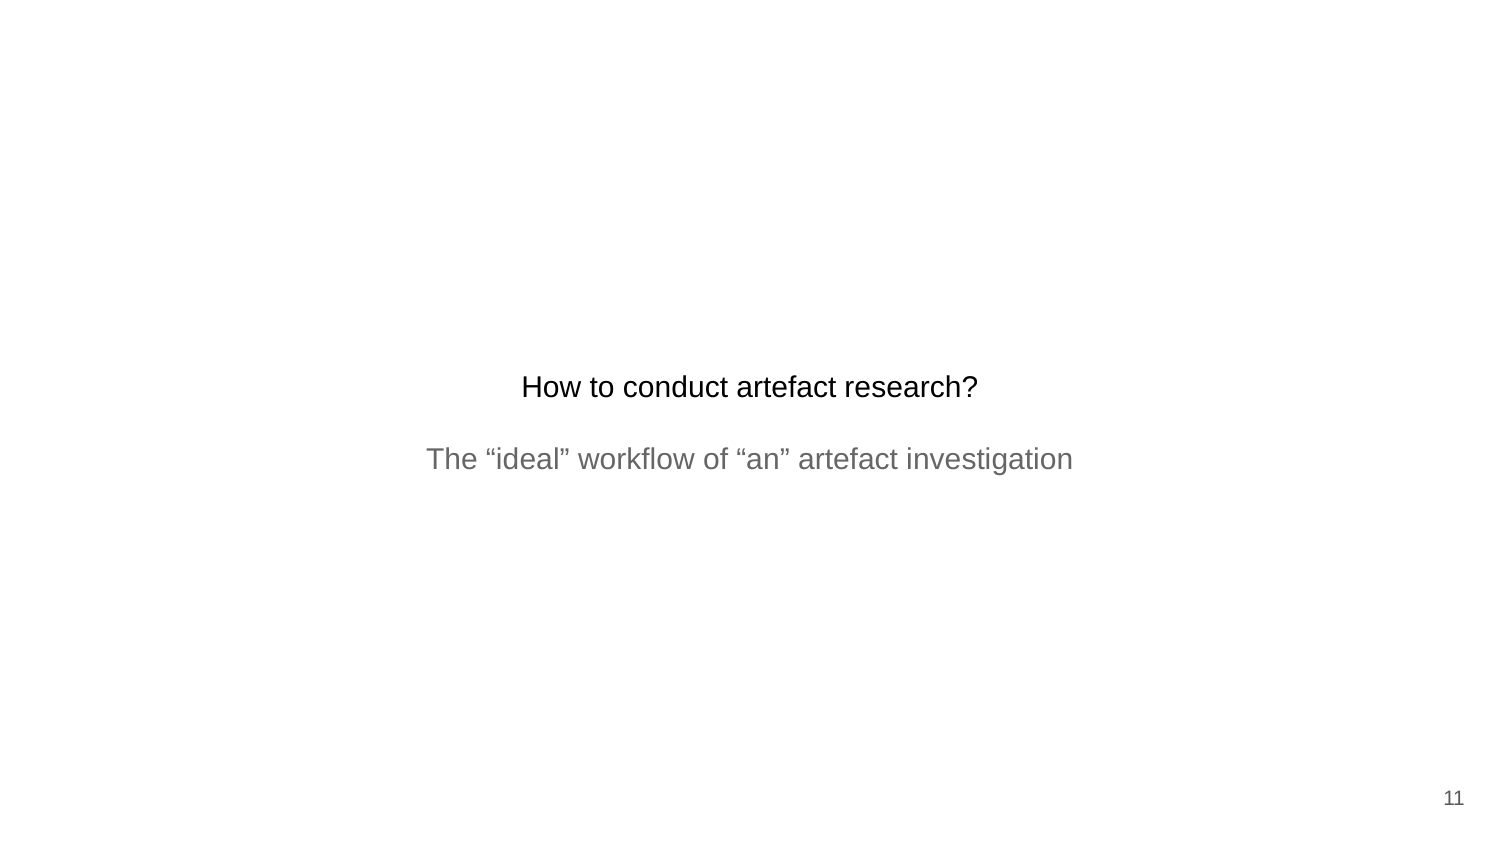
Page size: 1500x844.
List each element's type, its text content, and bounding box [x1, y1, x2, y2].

title How to conduct artefact research? The “ideal” workflow of “an” artefact investigation [51, 352, 1449, 491]
slide_number ‹#› [1389, 764, 1480, 830]
